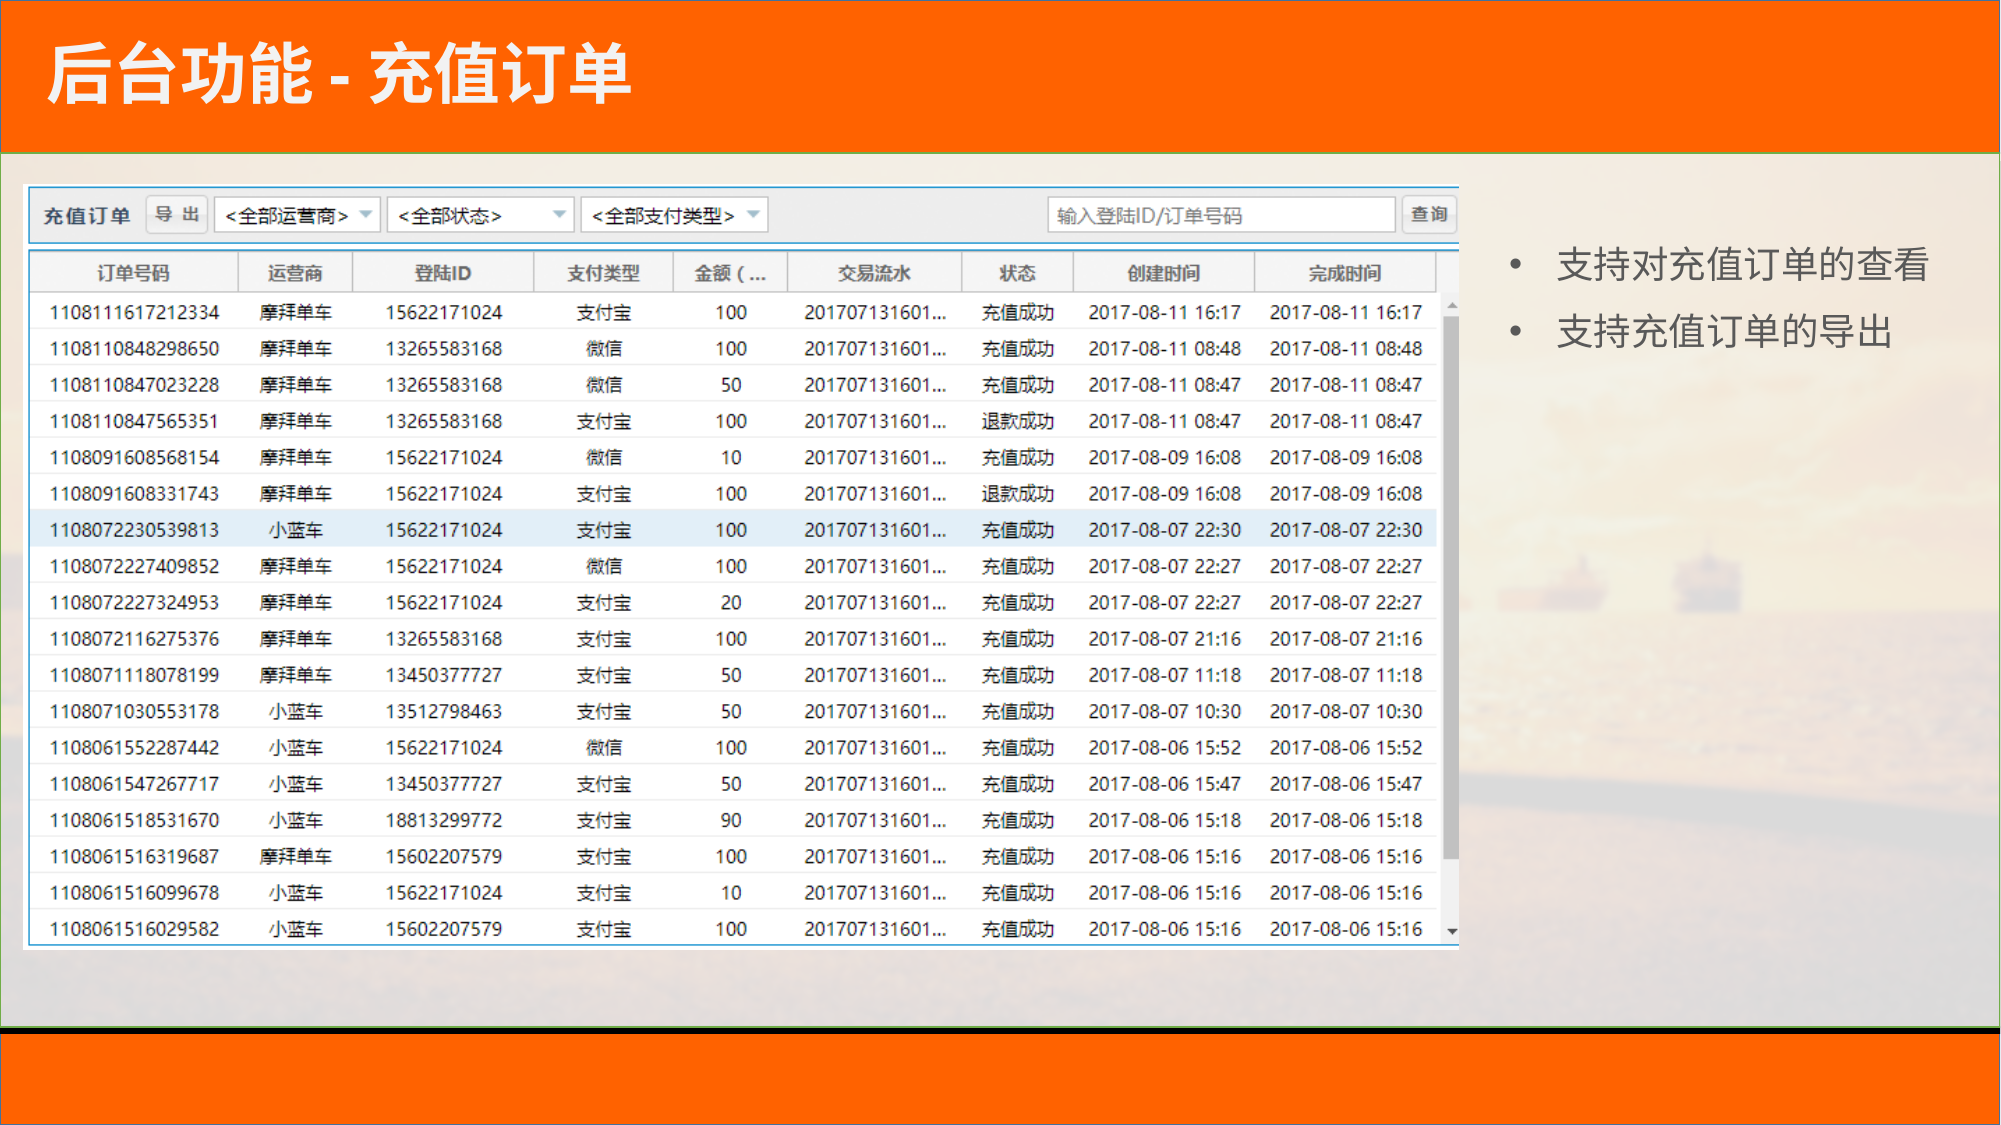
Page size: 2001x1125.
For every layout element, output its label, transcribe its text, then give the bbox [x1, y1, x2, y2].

picture [23, 184, 1459, 950]
text_box 支持对充值订单的查看 支持充值订单的导出 [1494, 210, 1960, 361]
title 后台功能-充值订单 [31, 0, 1734, 154]
